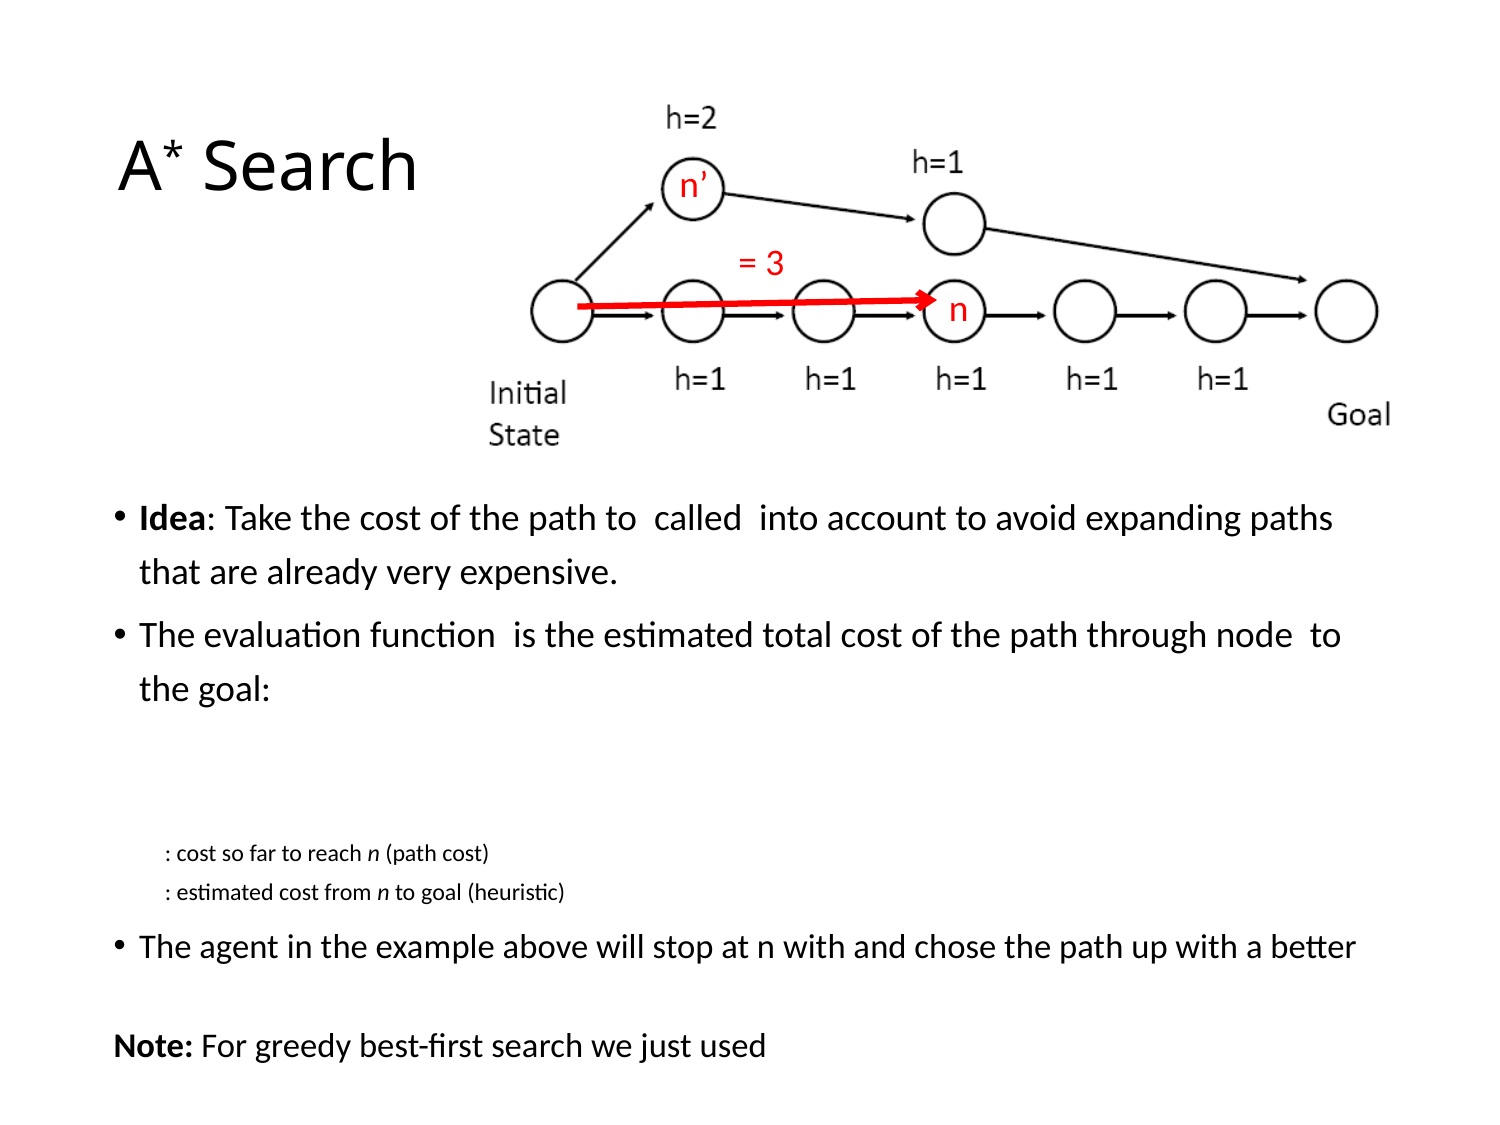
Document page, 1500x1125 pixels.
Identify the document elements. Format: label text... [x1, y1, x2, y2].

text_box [663, 120, 913, 214]
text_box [577, 230, 1129, 337]
picture [462, 73, 1420, 475]
title A* Search [103, 59, 1397, 278]
